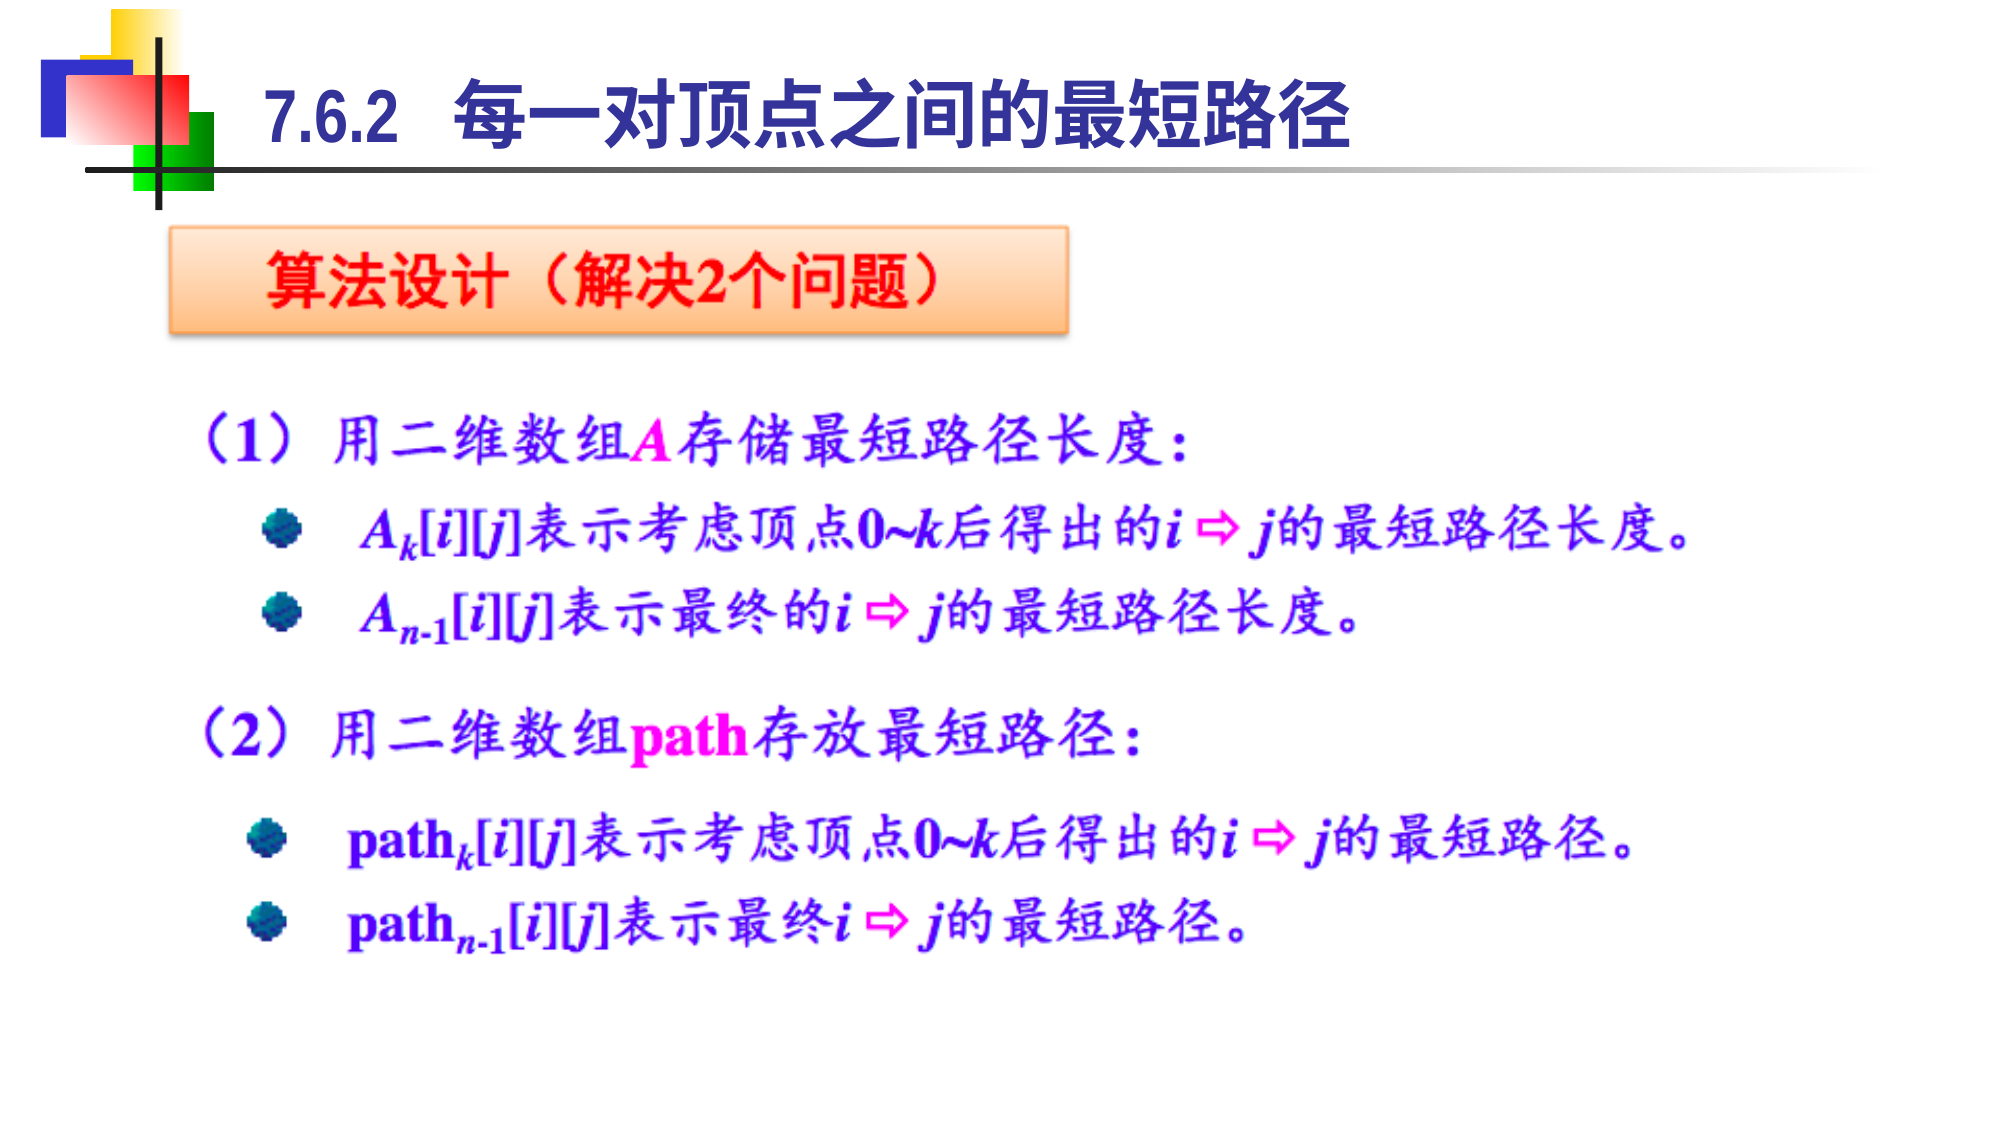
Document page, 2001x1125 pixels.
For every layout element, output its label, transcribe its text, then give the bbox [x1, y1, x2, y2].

picture [163, 219, 1716, 652]
picture [187, 689, 1649, 972]
text_box 7.6.2 每一对顶点之间的最短路径 [248, 60, 1953, 186]
